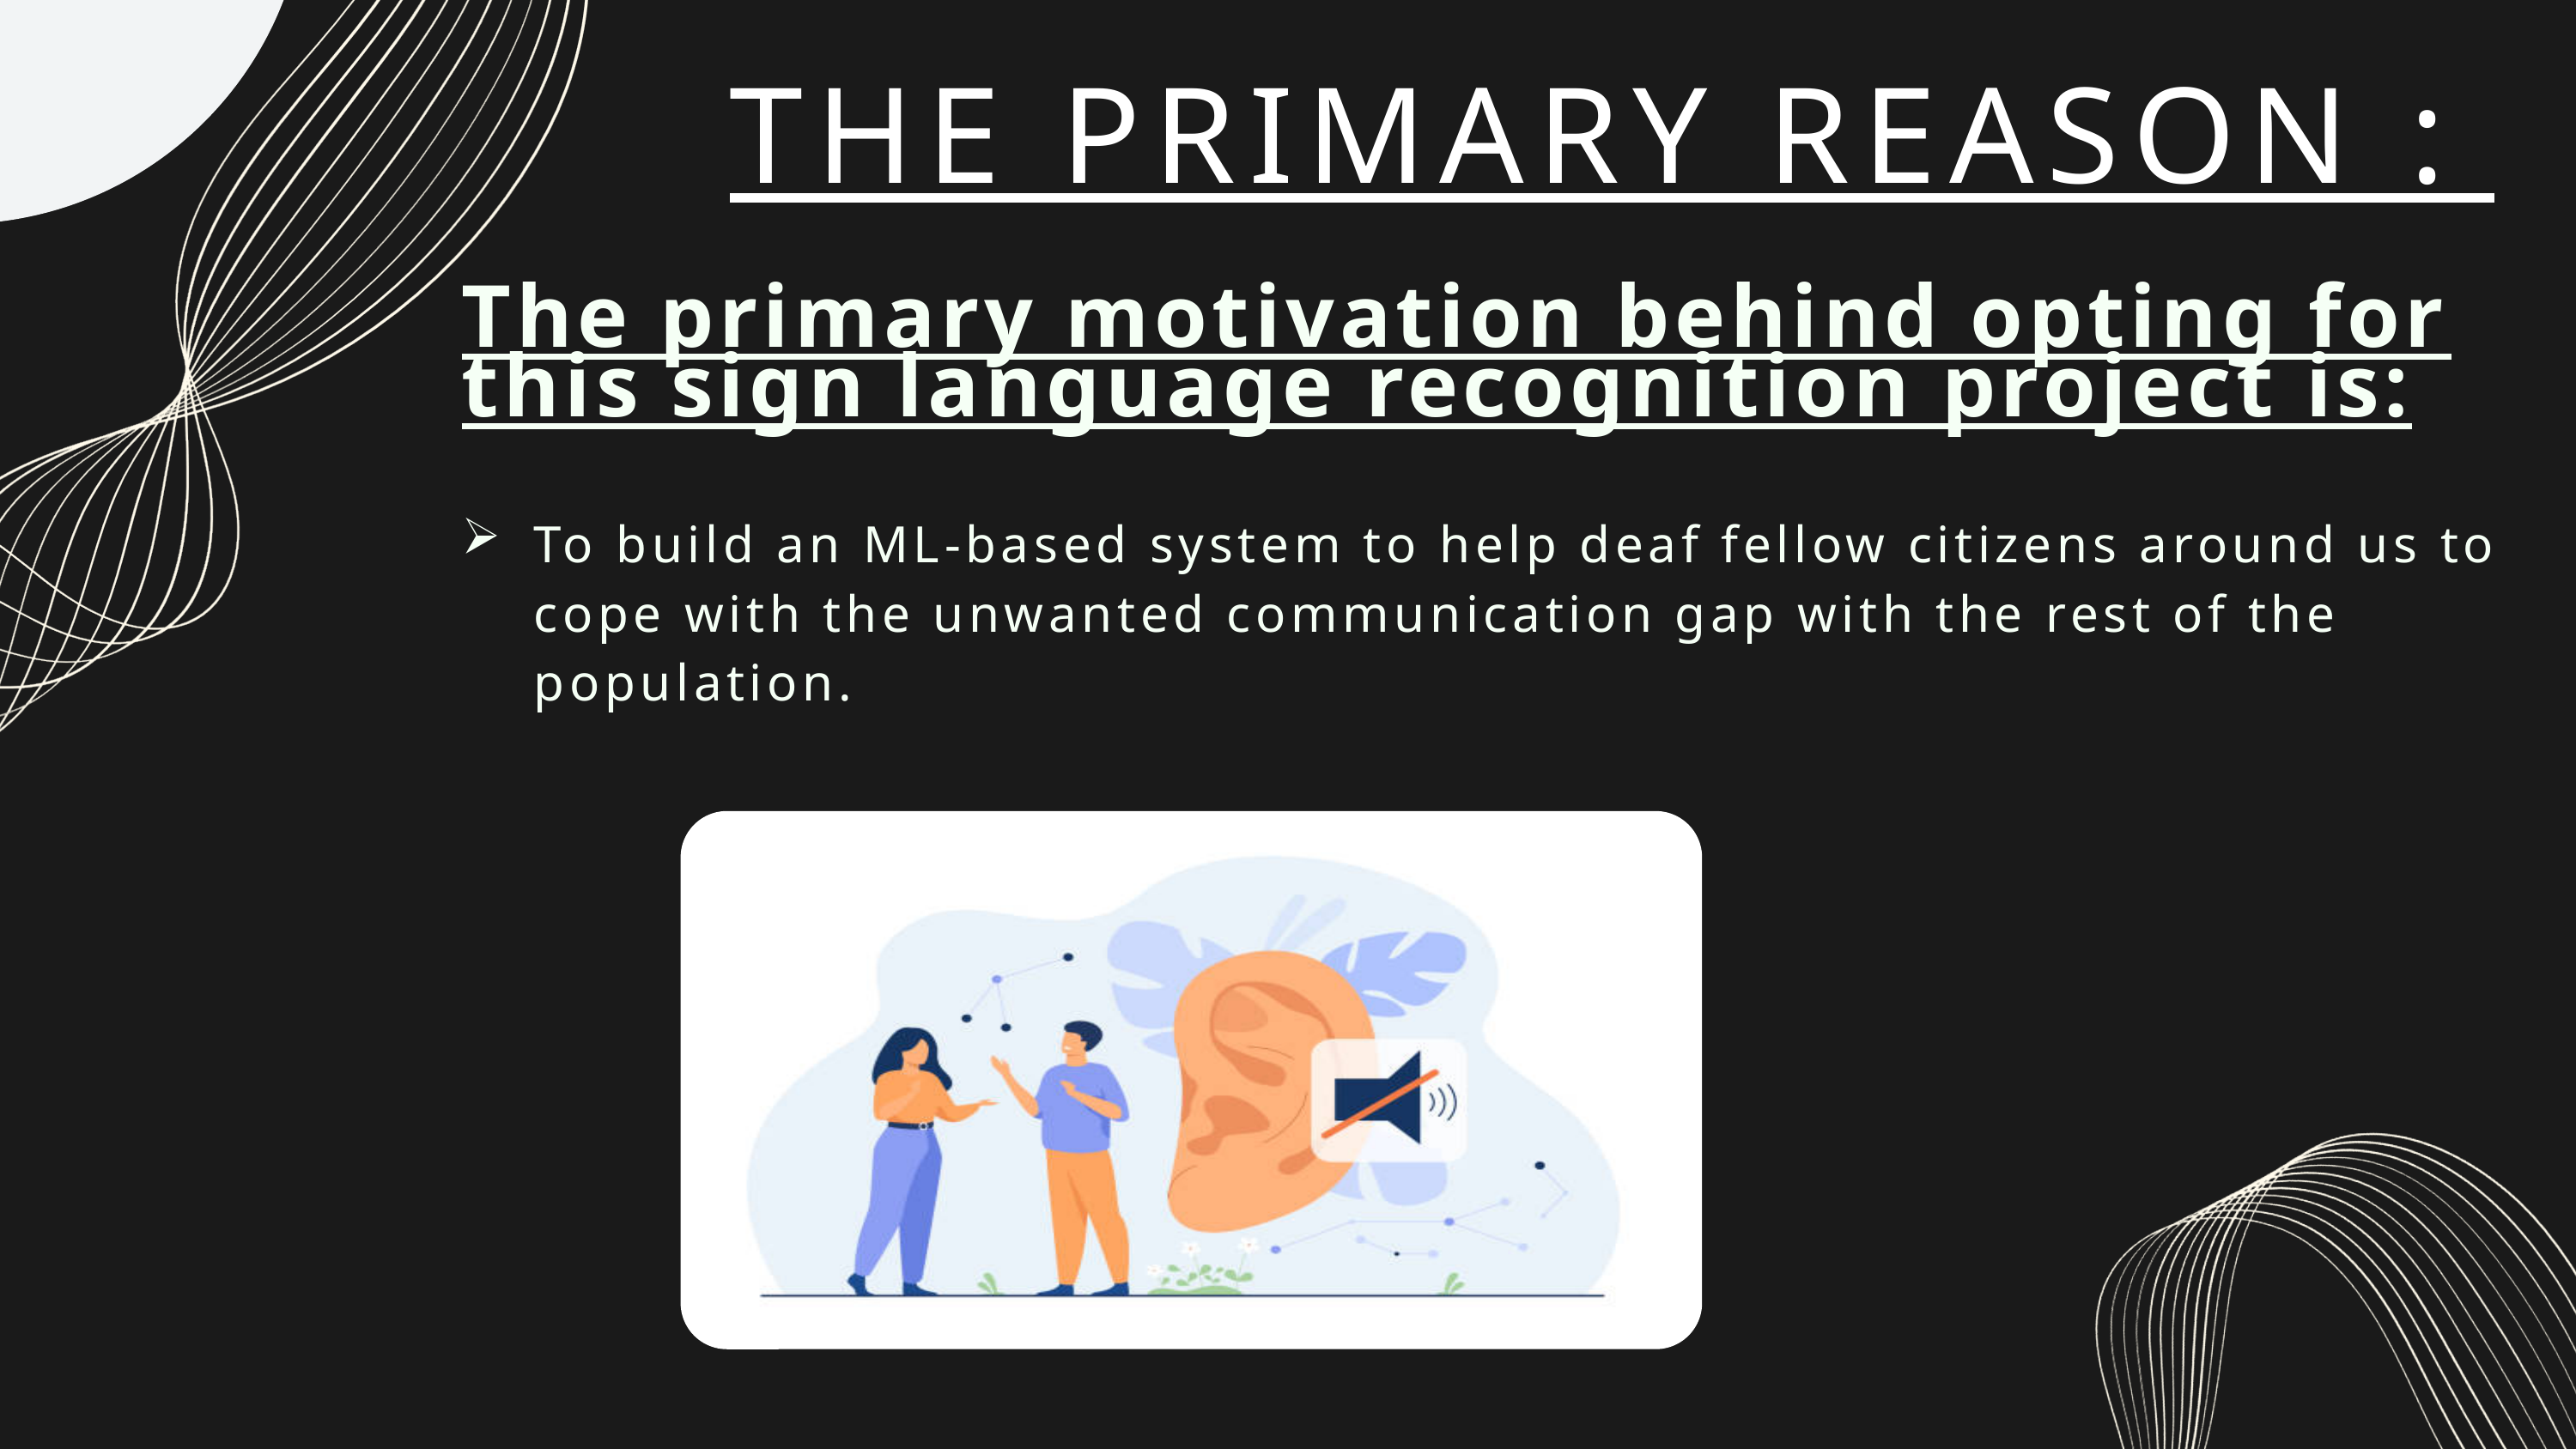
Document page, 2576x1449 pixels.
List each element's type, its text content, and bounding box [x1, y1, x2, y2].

text_box The primary motivation behind opting for this sign language recognition project is: To build an ML-based system to help deaf fellow citizens around us to cope with the unwanted communication gap with the rest of the population. [596, 294, 2530, 712]
picture [0, 0, 592, 1056]
picture [680, 810, 2576, 1449]
text_box THE PRIMARY REASON : [729, 27, 2576, 210]
